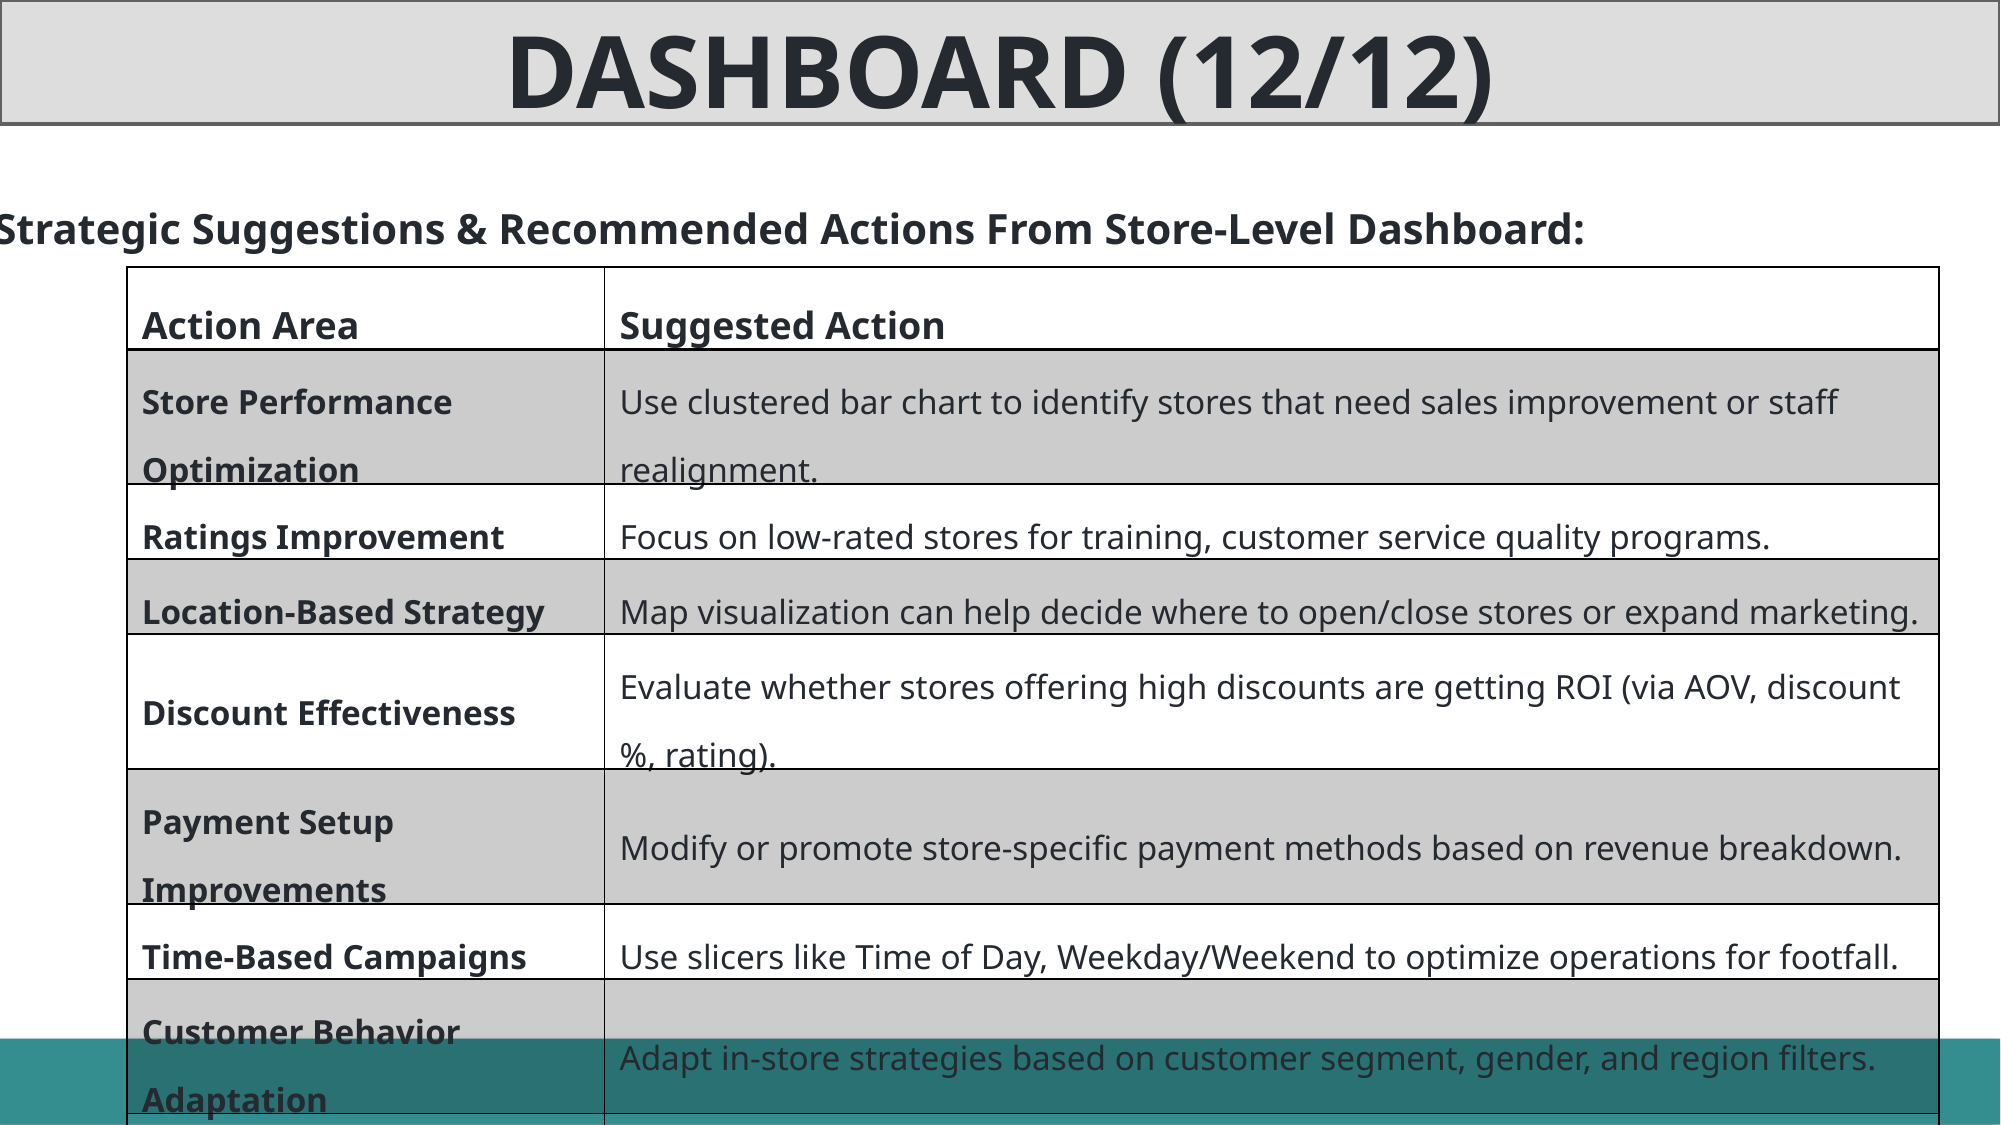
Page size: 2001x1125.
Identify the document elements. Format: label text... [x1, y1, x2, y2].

table_cell Store Performance Optimization [128, 351, 604, 483]
table_cell Discount Effectiveness [128, 635, 604, 768]
table_header Action Area [128, 268, 604, 348]
table_cell Map visualization can help decide where to open/close stores or expand marketing. [605, 560, 1938, 633]
table_cell Payment Setup Improvements [128, 770, 604, 903]
table_cell Use clustered bar chart to identify stores that need sales improvement or staff realignment. [605, 1114, 1938, 1125]
table_cell Adapt in-store strategies based on customer segment, gender, and region filters. [605, 980, 1938, 1113]
table_cell Time-Based Campaigns [128, 905, 604, 978]
table_cell Store Performance Optimization [128, 1114, 604, 1125]
table_header Suggested Action [605, 268, 1938, 348]
table_cell Focus on low-rated stores for training, customer service quality programs. [605, 485, 1938, 558]
table_cell Use clustered bar chart to identify stores that need sales improvement or staff realignment. [605, 351, 1938, 483]
table_cell Use slicers like Time of Day, Weekday/Weekend to optimize operations for footfall. [605, 905, 1938, 978]
table_cell Customer Behavior Adaptation [128, 980, 604, 1113]
table_cell Evaluate whether stores offering high discounts are getting ROI (via AOV, discount %, rating). [605, 635, 1938, 768]
text_box 💡 Strategic Suggestions & Recommended Actions From Store-Level Dashboard: [0, 145, 1601, 261]
table_cell Location-Based Strategy [128, 560, 604, 633]
table_cell Ratings Improvement [128, 485, 604, 558]
text_box DASHBOARD (12/12) [0, 0, 2000, 126]
table_cell Modify or promote store-specific payment methods based on revenue breakdown. [605, 770, 1938, 903]
